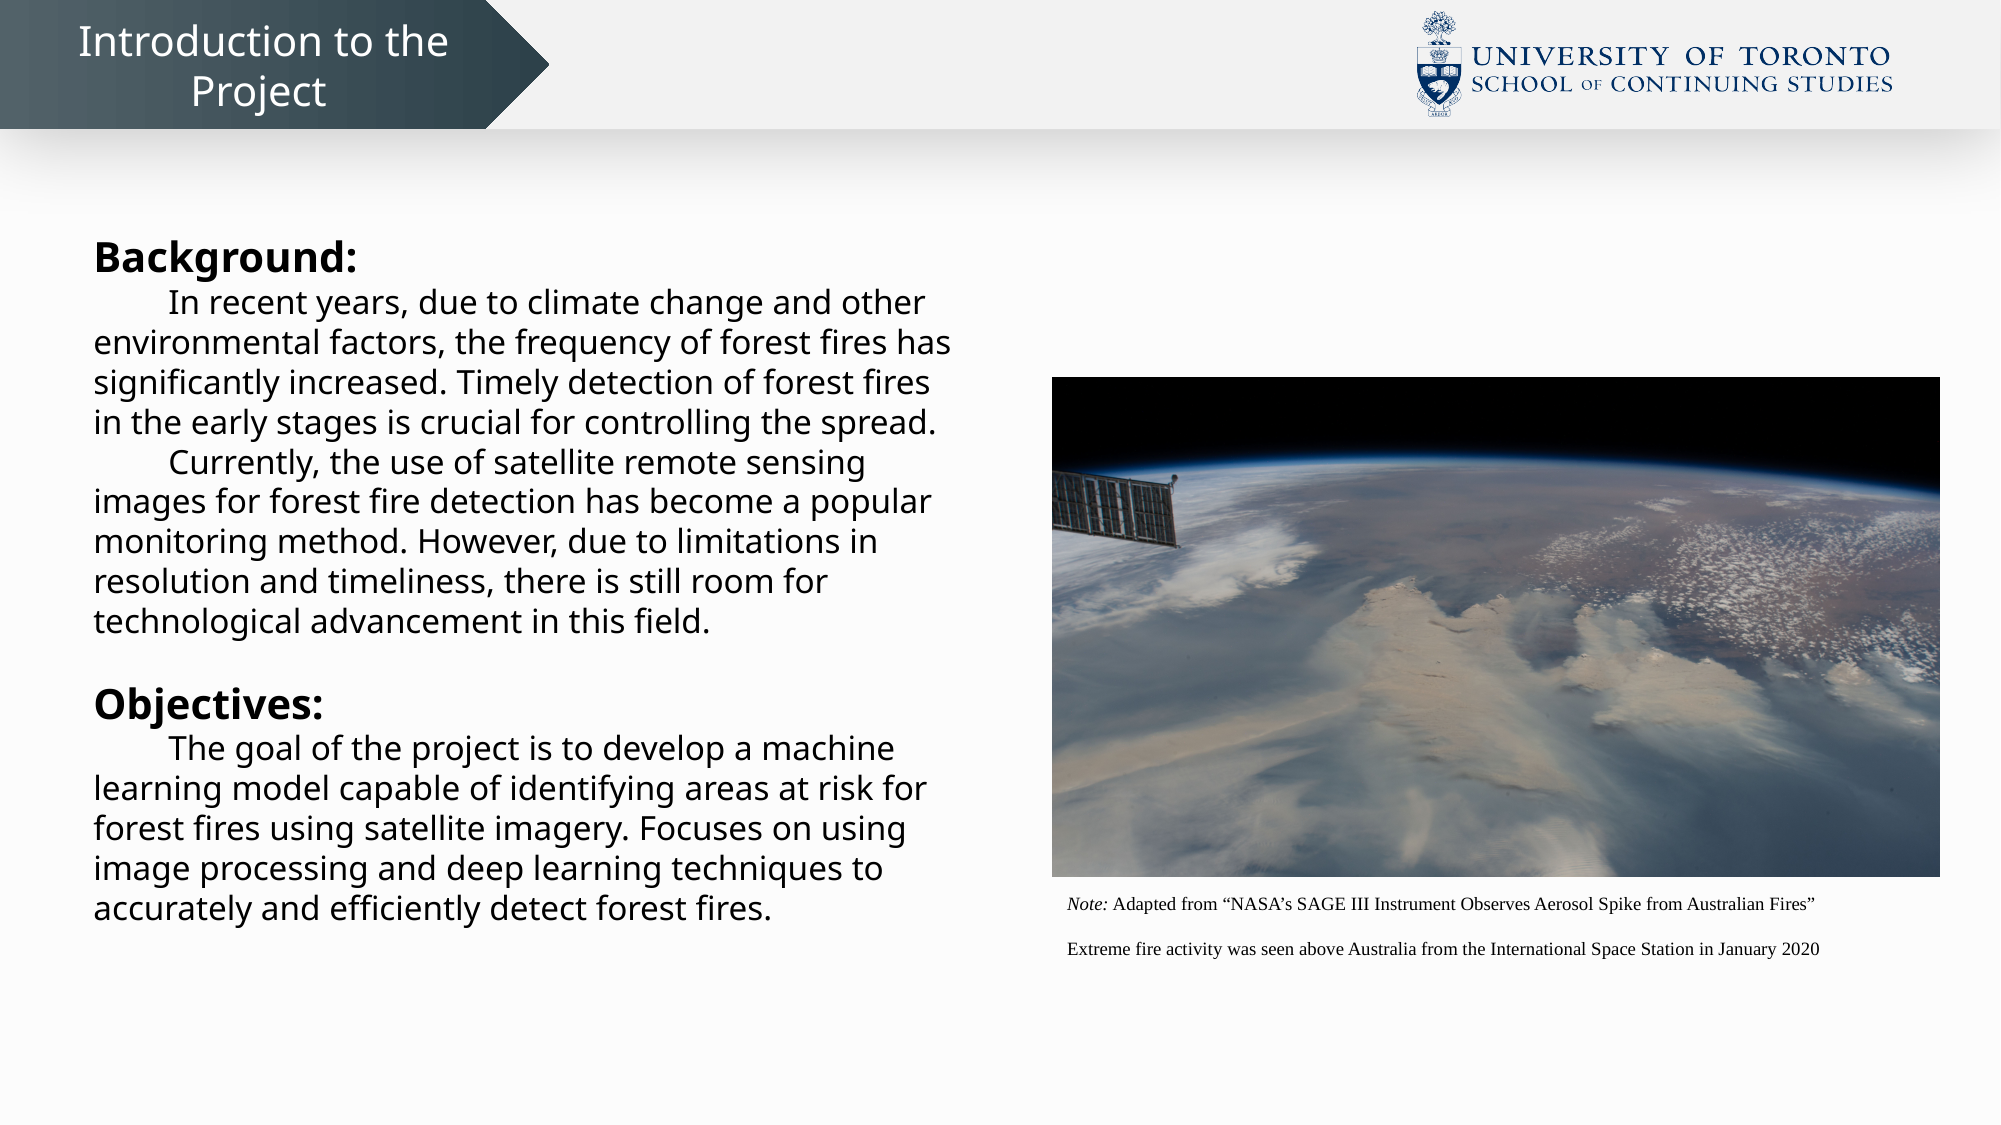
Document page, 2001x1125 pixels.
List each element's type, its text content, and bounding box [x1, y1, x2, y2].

picture [1417, 11, 1892, 117]
picture [1051, 377, 1940, 877]
text_box Background: In recent years, due to climate change and other environmental factors, the frequency of forest fires has significantly increased. Timely detection of forest fires in the early stages is crucial for controlling the spread. Currently, the use of satellite remote sensing images for forest fire detection has become a popular monitoring method. However, due to limitations in resolution and timeliness, there is still room for technological advancement in this field. [93, 231, 959, 597]
text_box Objectives: The goal of the project is to develop a machine learning model capable of identifying areas at risk for forest fires using satellite imagery. Focuses on using image processing and deep learning techniques to accurately and efficiently detect forest fires. [93, 677, 959, 928]
text_box Note: Adapted from “NASA’s SAGE III Instrument Observes Aerosol Spike from Australian Fires” Extreme fire activity was seen above Australia from the International Space Station in January 2020 [1052, 877, 1927, 974]
text_box Introduction to the Project [0, 0, 551, 131]
